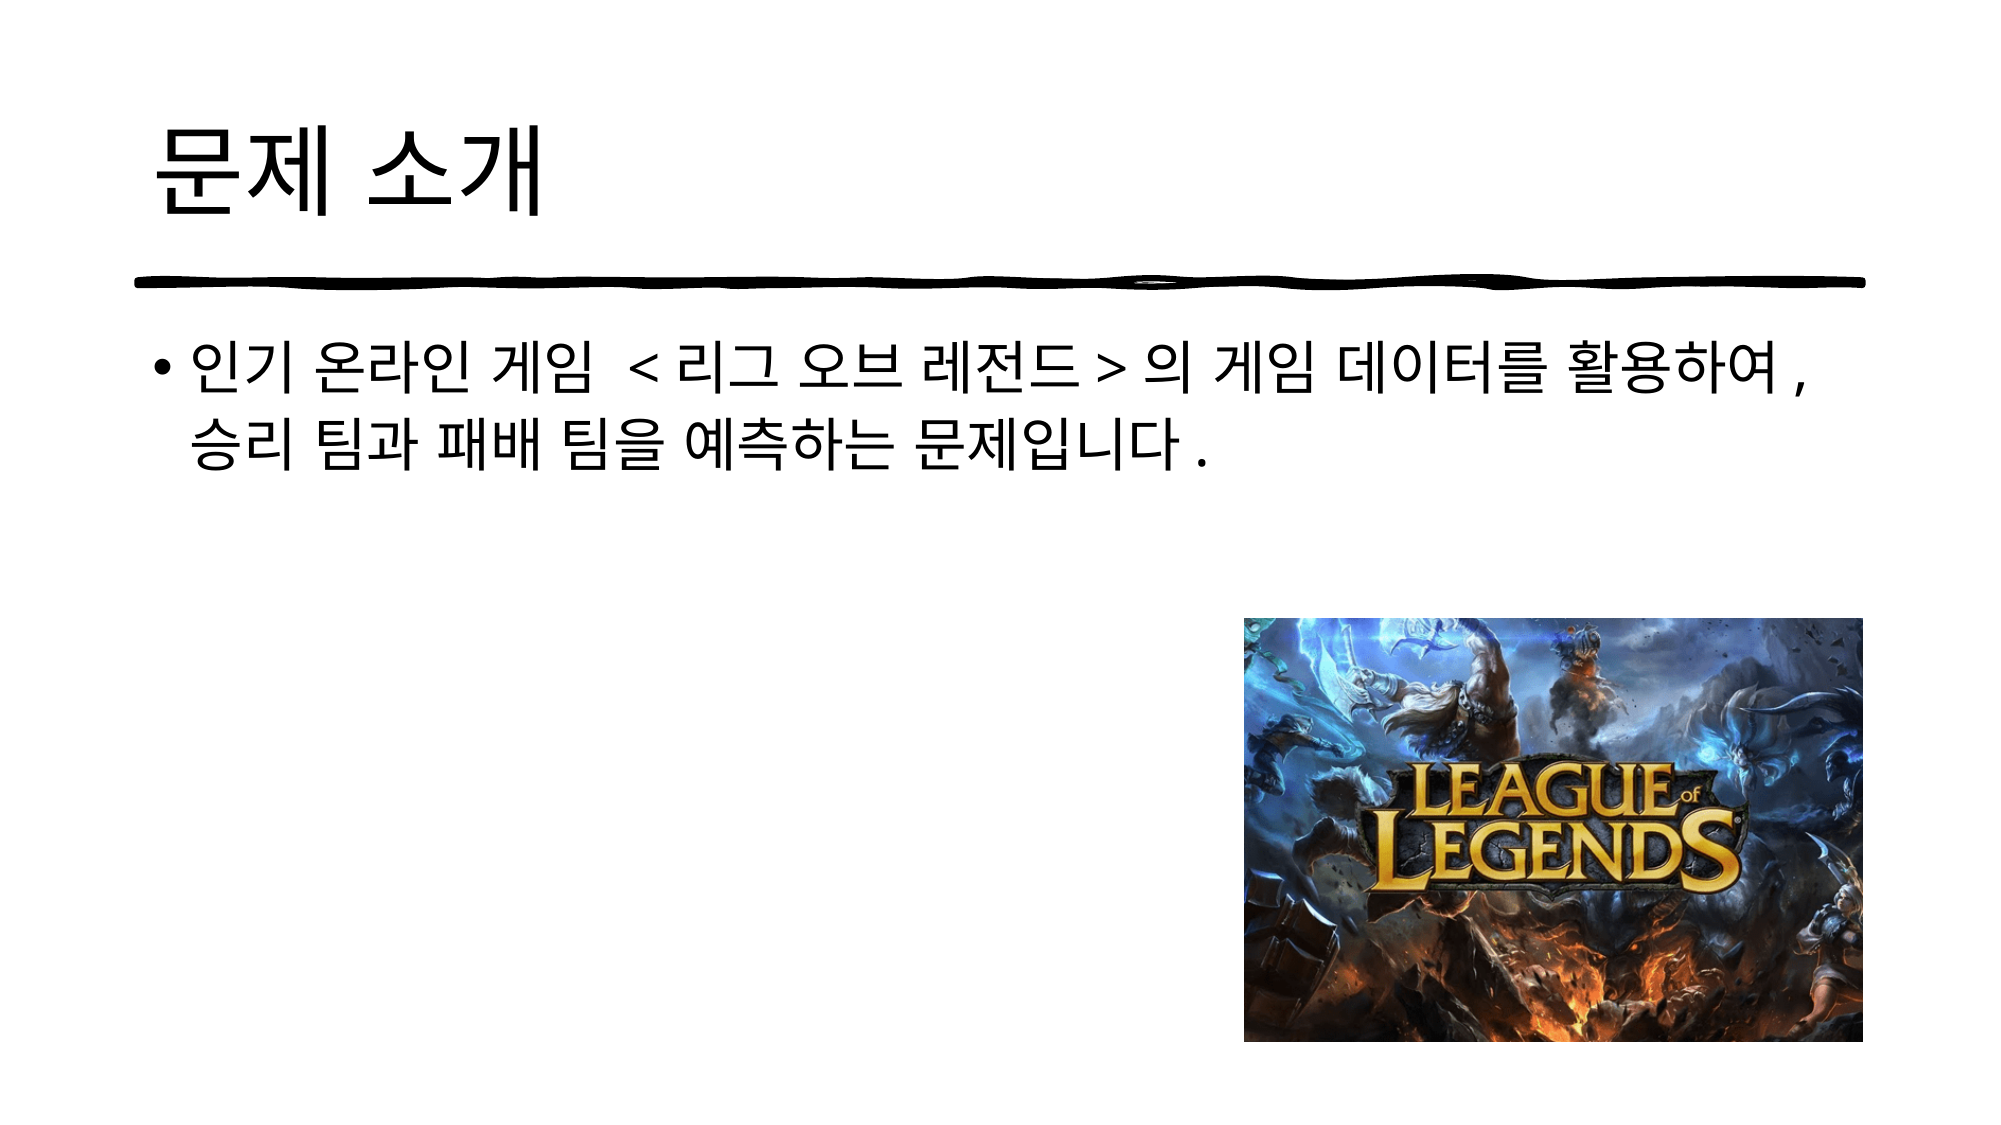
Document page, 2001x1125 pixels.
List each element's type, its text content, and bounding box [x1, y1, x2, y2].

picture [1244, 618, 1863, 1042]
list 인기 온라인 게임 <리그 오브 레전드>의 게임 데이터를 활용하여, 승리 팀과 패배 팀을 예측하는 문제입니다. [137, 316, 1863, 1014]
title 문제 소개 [137, 59, 1863, 278]
